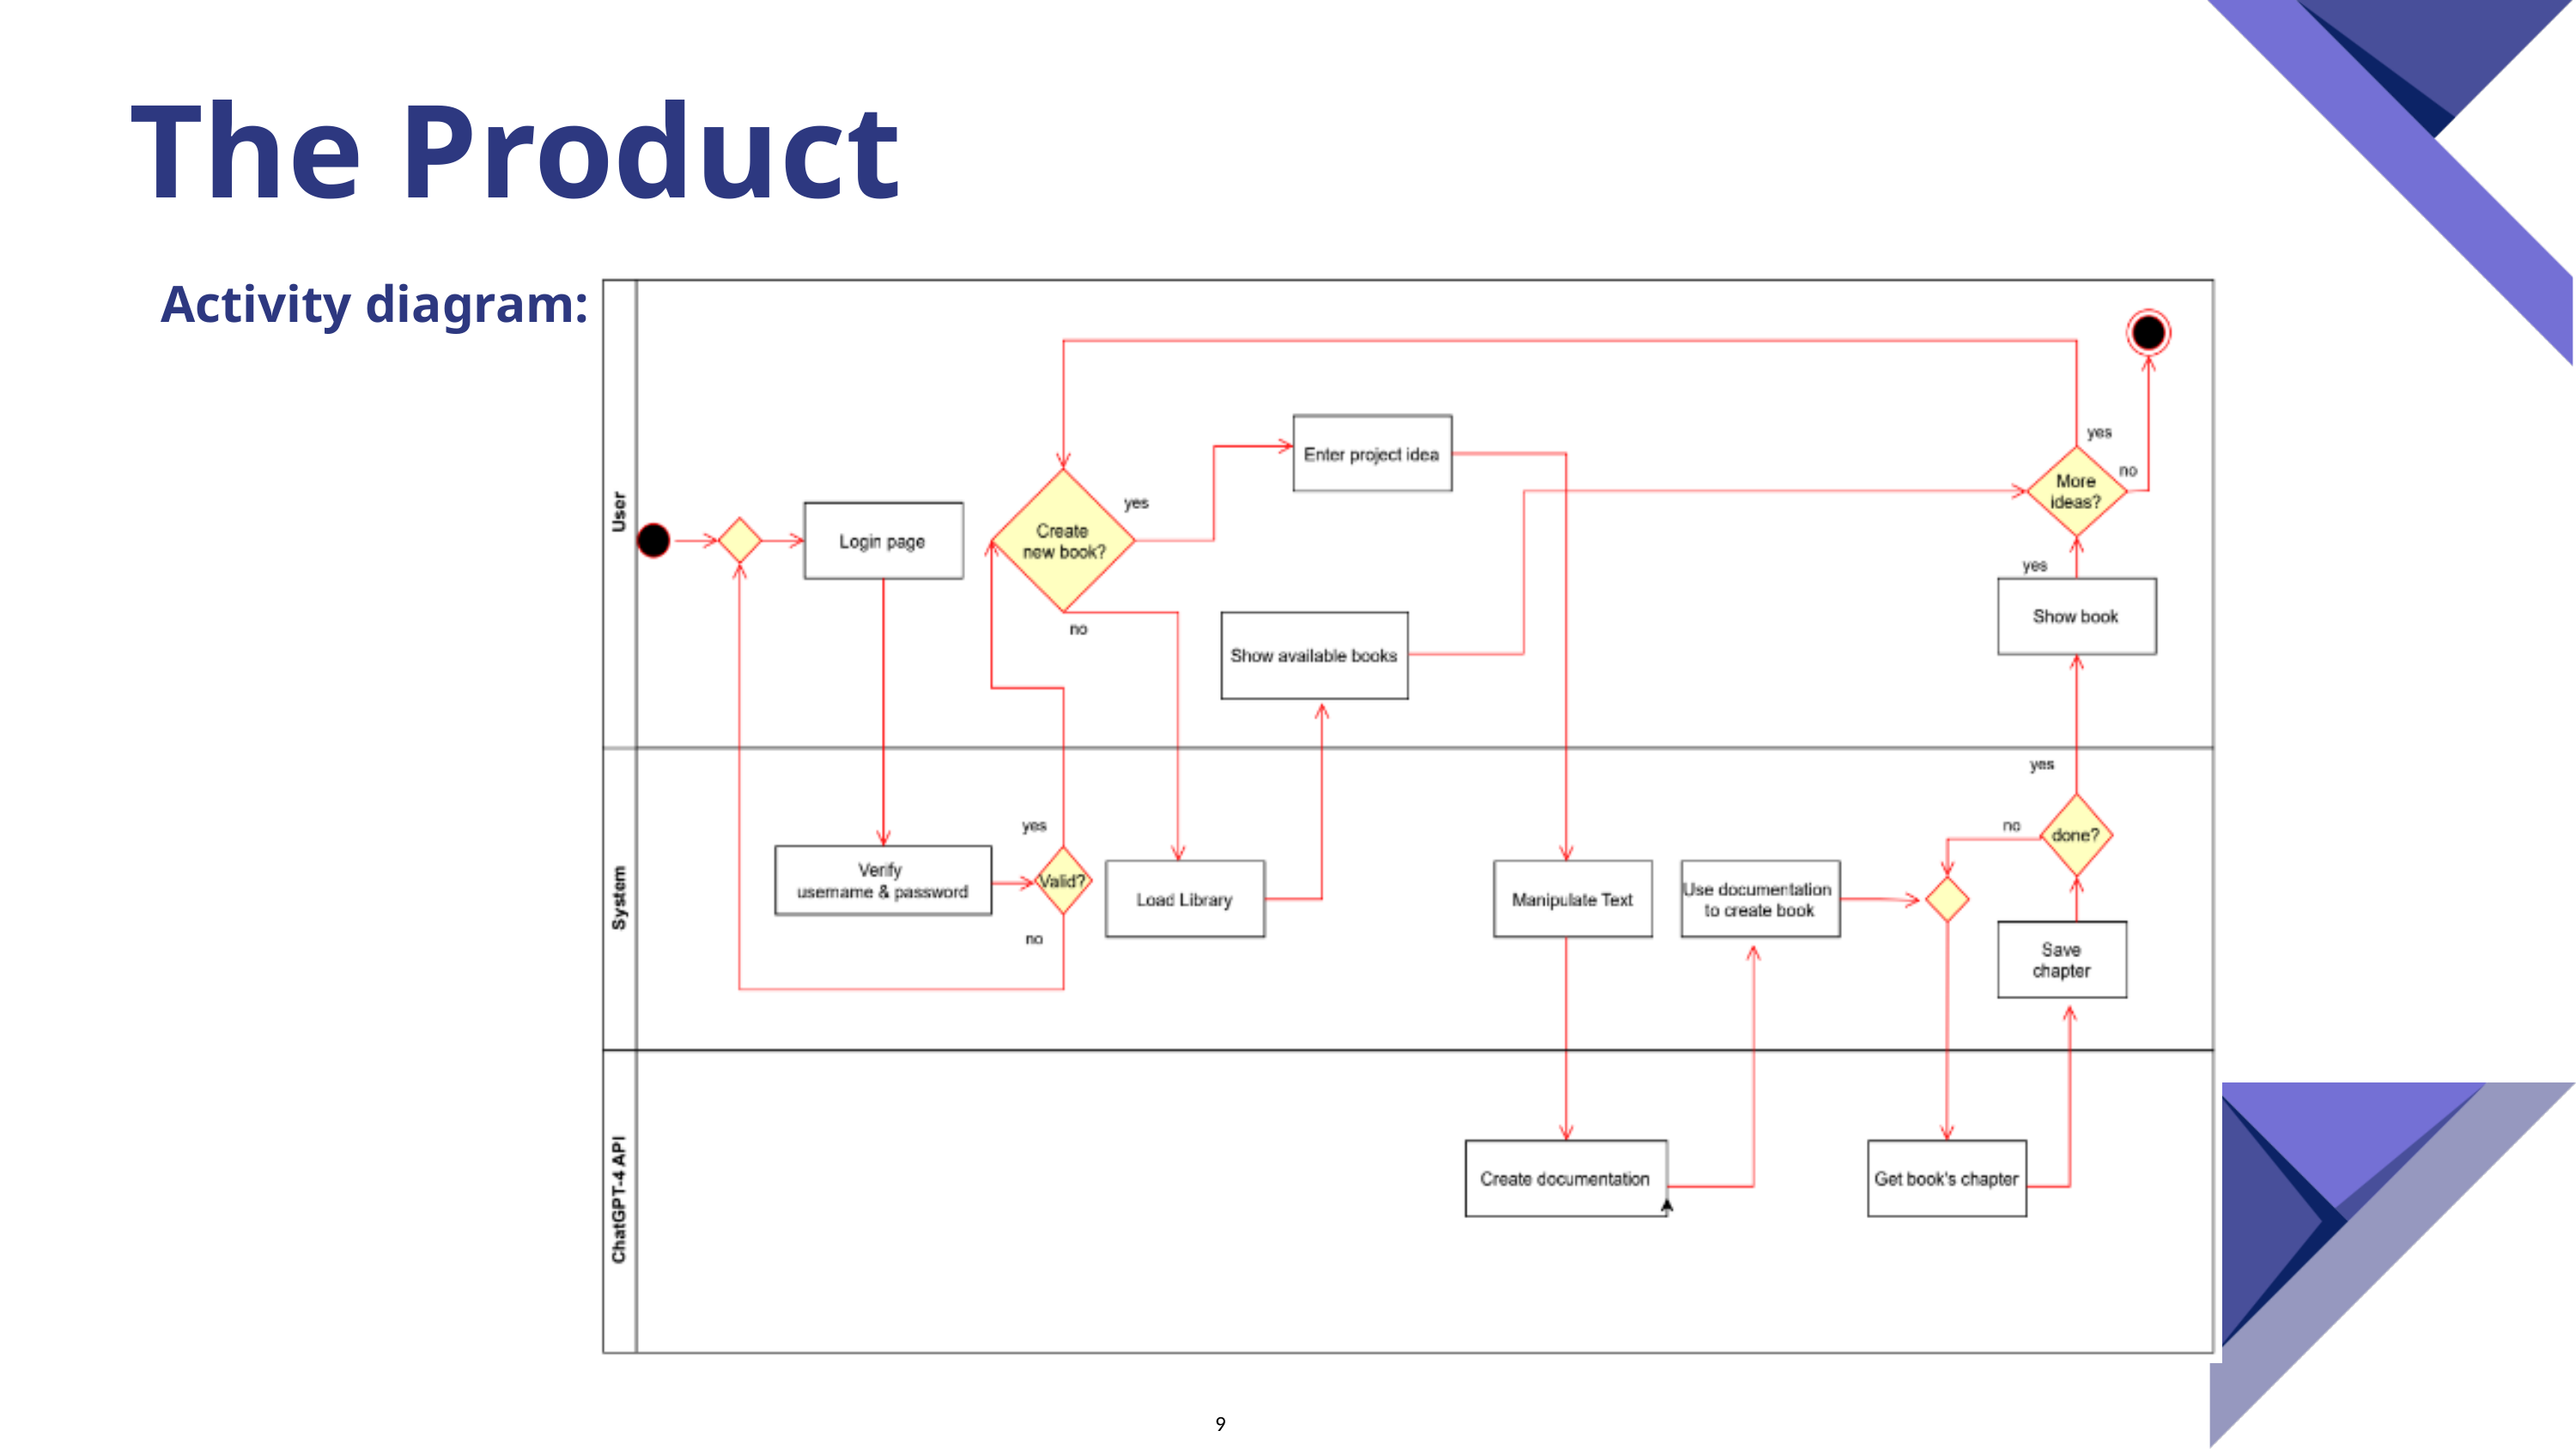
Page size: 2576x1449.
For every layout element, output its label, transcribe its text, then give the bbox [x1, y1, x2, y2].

slide_number 9 [1202, 1397, 1234, 1449]
picture [597, 271, 2222, 1363]
text_box [2207, 0, 2573, 367]
text_box Activity diagram: [161, 271, 595, 332]
text_box [2209, 1082, 2576, 1449]
text_box The Product [128, 43, 933, 224]
